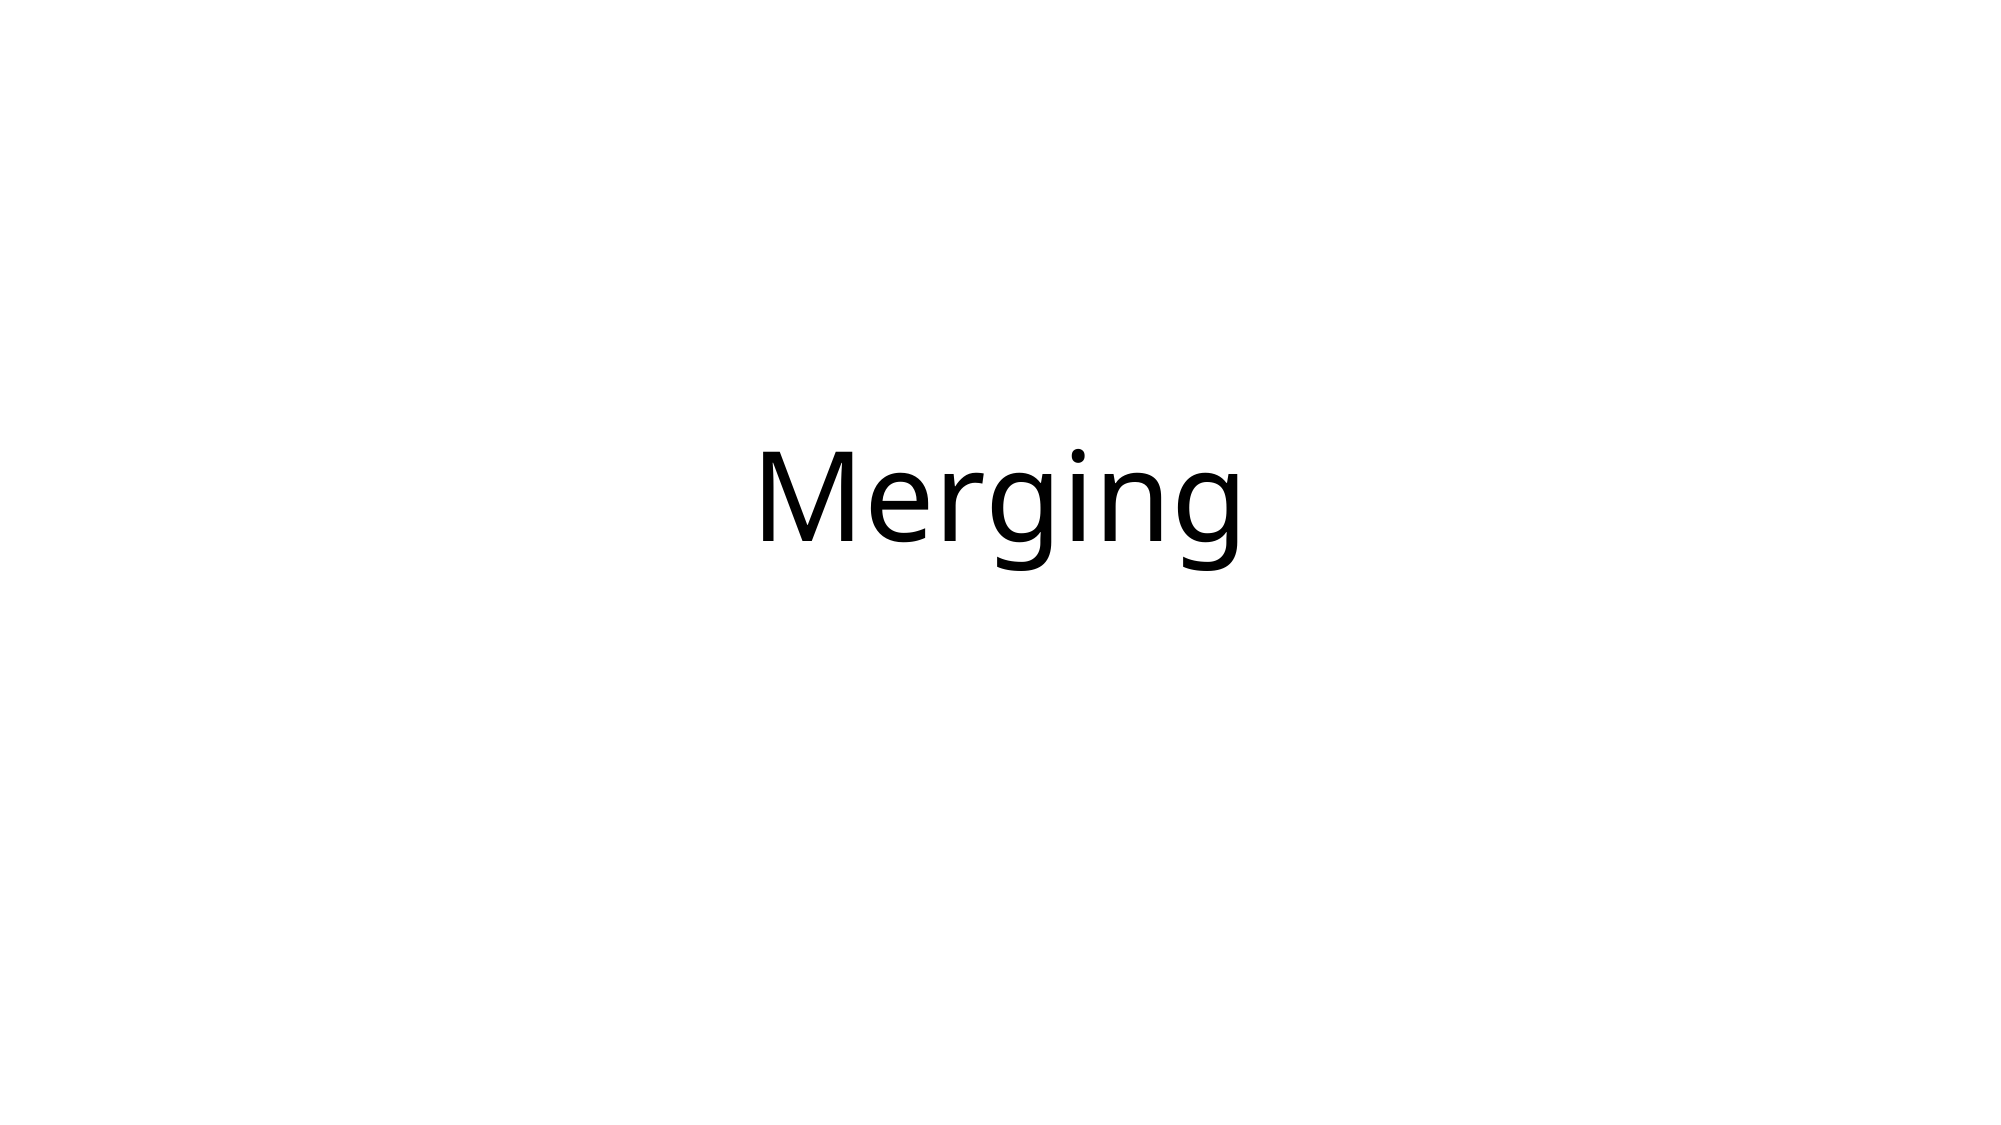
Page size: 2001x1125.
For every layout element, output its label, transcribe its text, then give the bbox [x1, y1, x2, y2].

title Merging [249, 184, 1750, 576]
